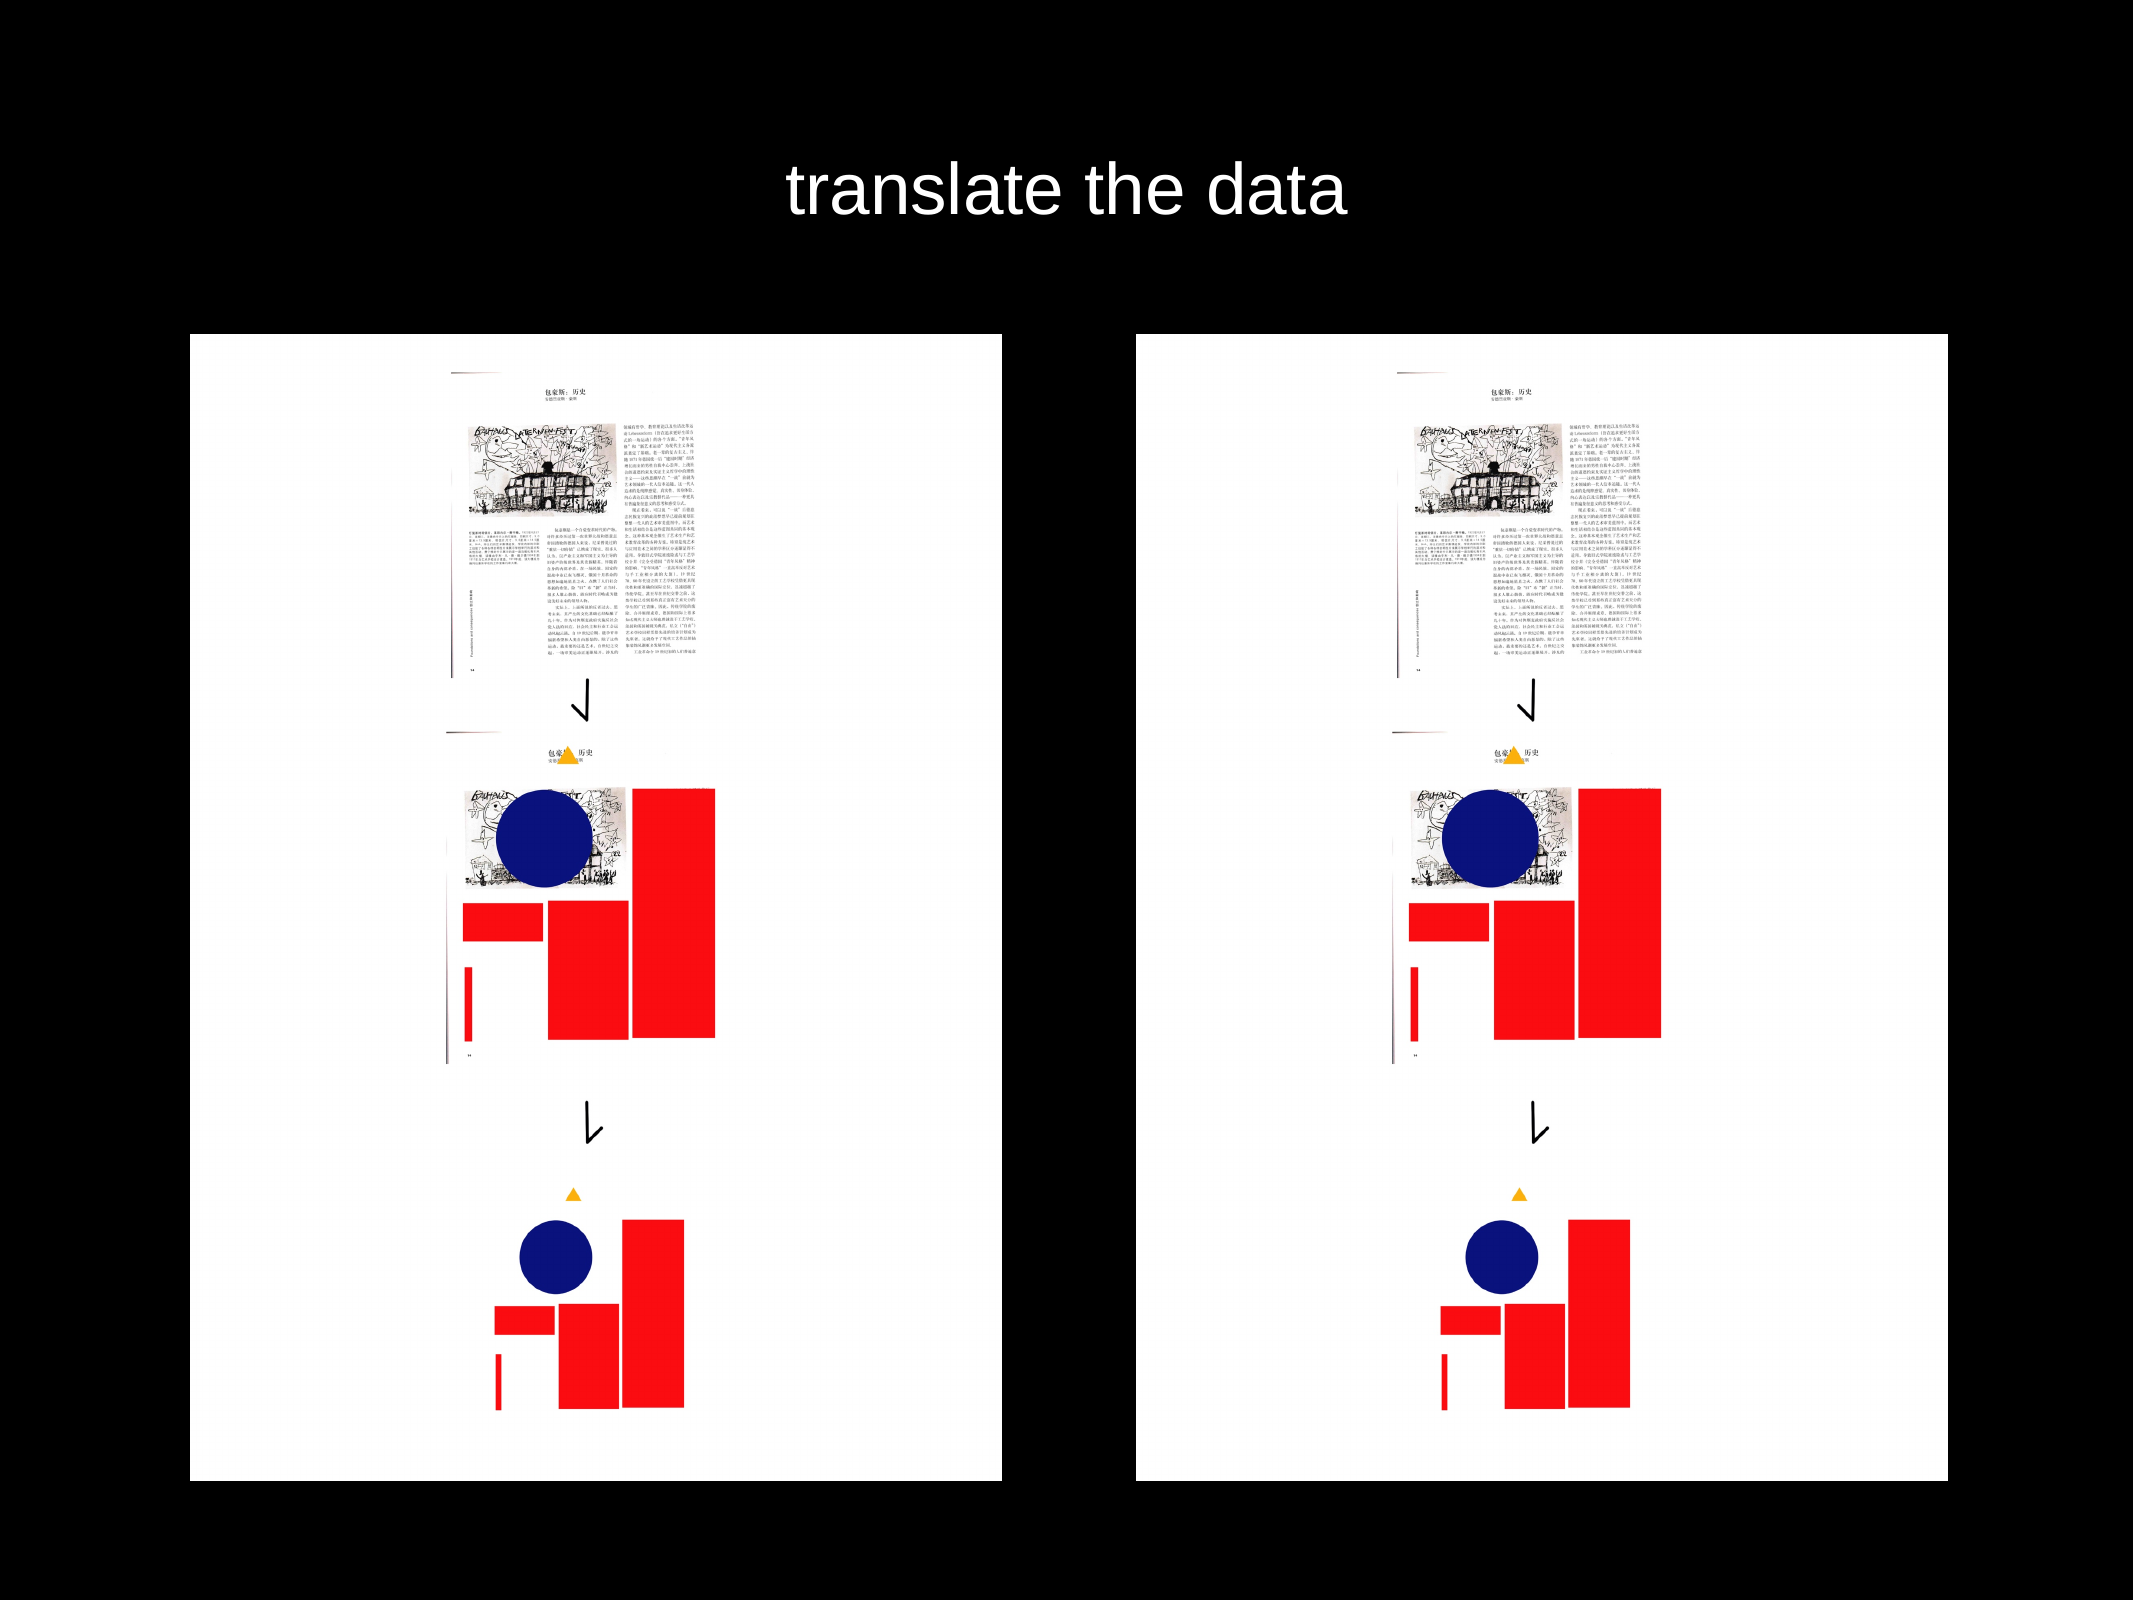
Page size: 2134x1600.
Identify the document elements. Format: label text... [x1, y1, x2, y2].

subtitle translate the data [541, 132, 1592, 276]
picture [1136, 334, 1948, 1481]
picture [190, 334, 1002, 1481]
